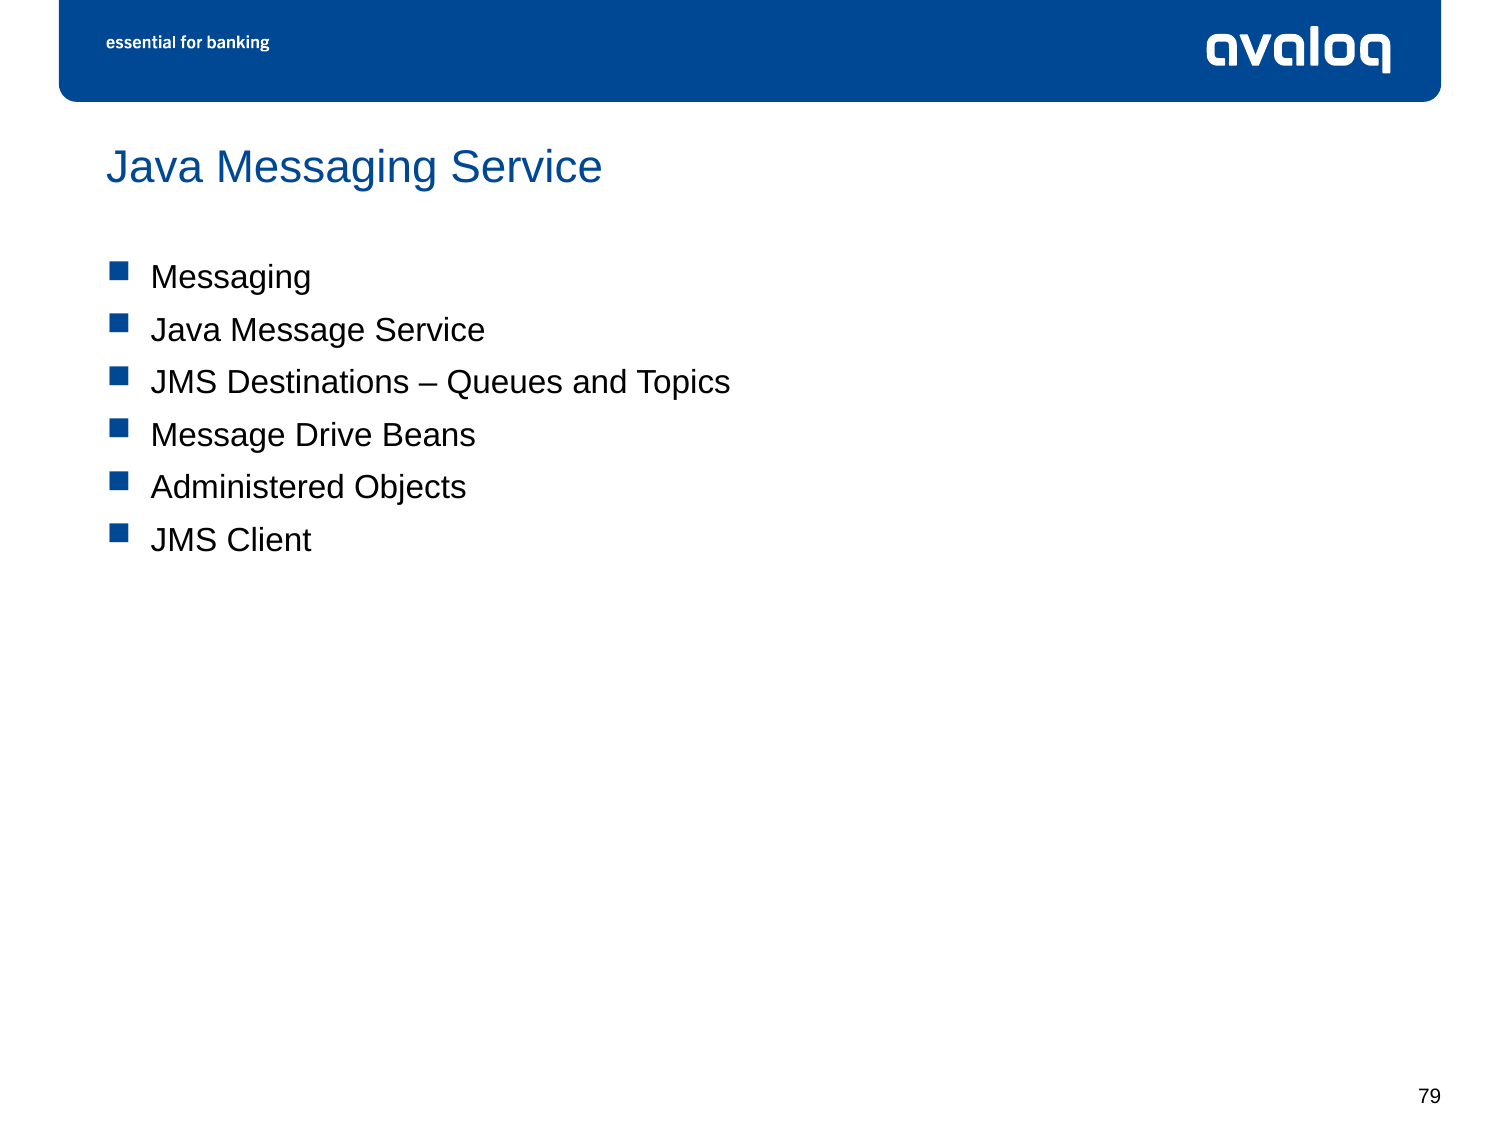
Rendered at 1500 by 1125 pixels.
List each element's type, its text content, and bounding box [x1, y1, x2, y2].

slide_number 79 [1200, 1082, 1442, 1112]
list Messaging Java Message Service JMS Destinations – Queues and Topics Message Drive Beans Administered Objects JMS Client [105, 255, 1394, 1042]
title Java Messaging Service [105, 142, 1394, 215]
